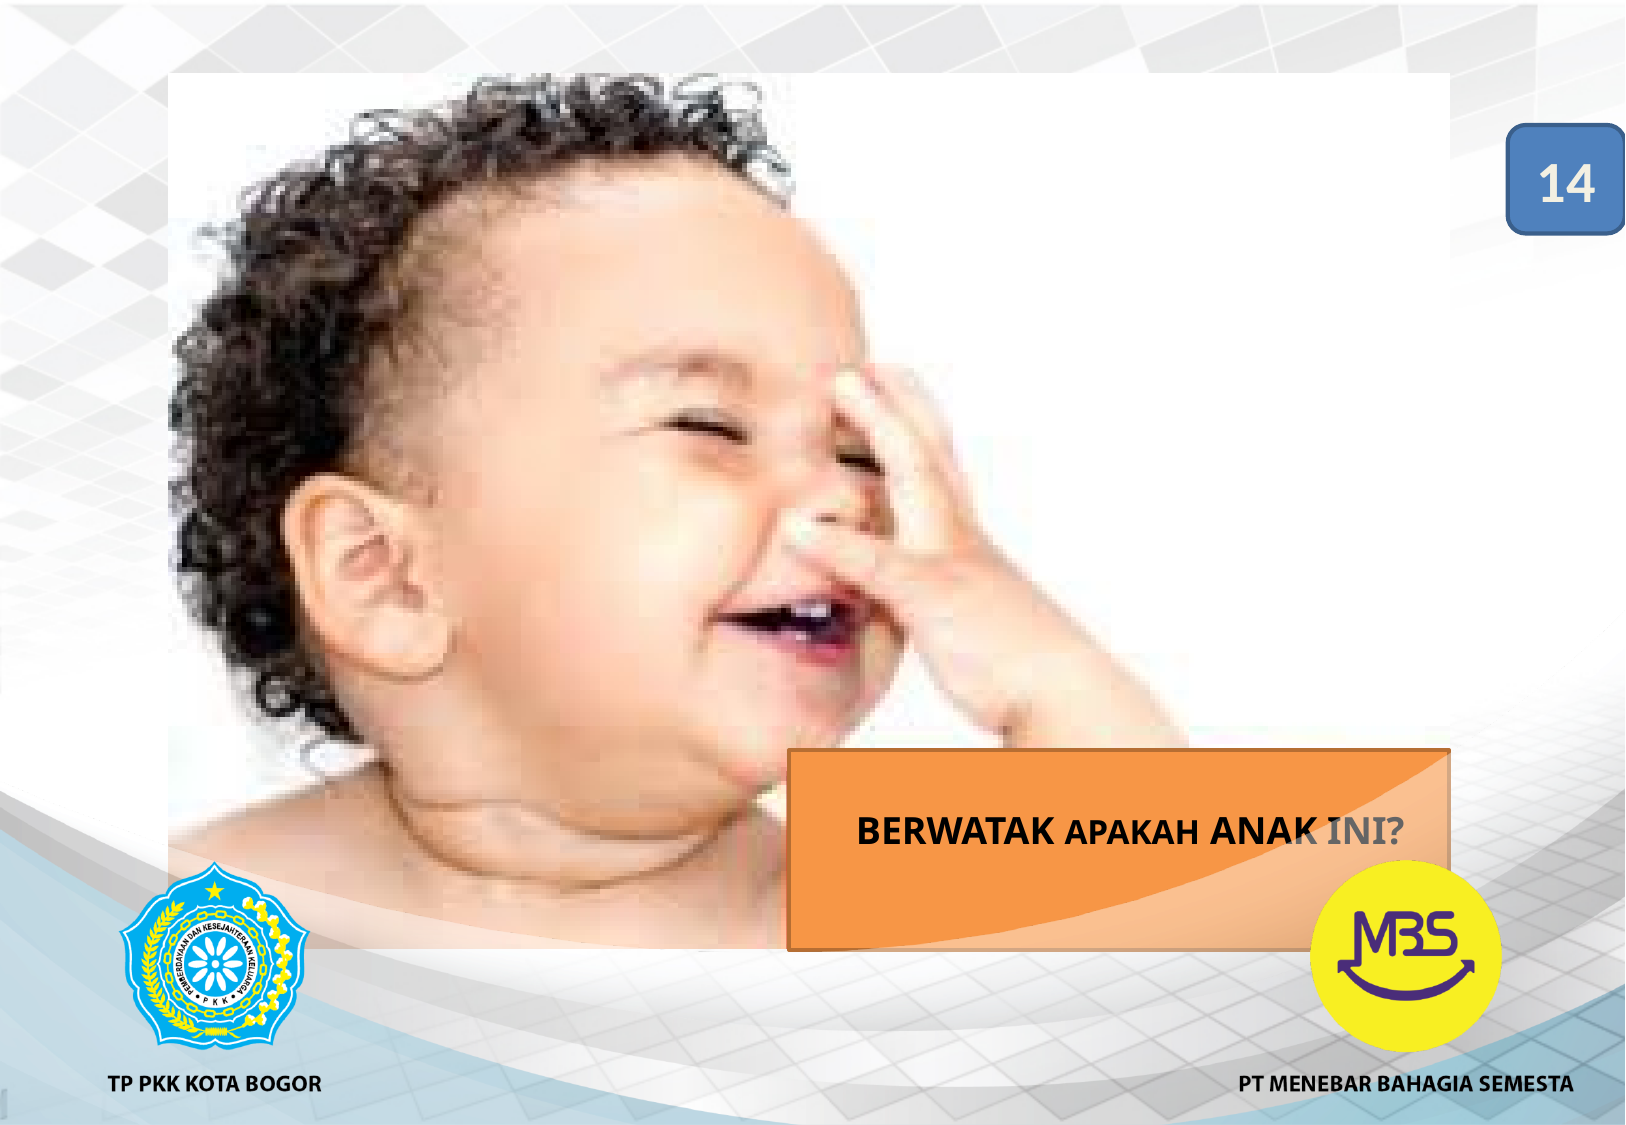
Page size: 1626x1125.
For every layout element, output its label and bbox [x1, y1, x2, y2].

text_box [168, 73, 1451, 520]
picture [0, 0, 1625, 1125]
